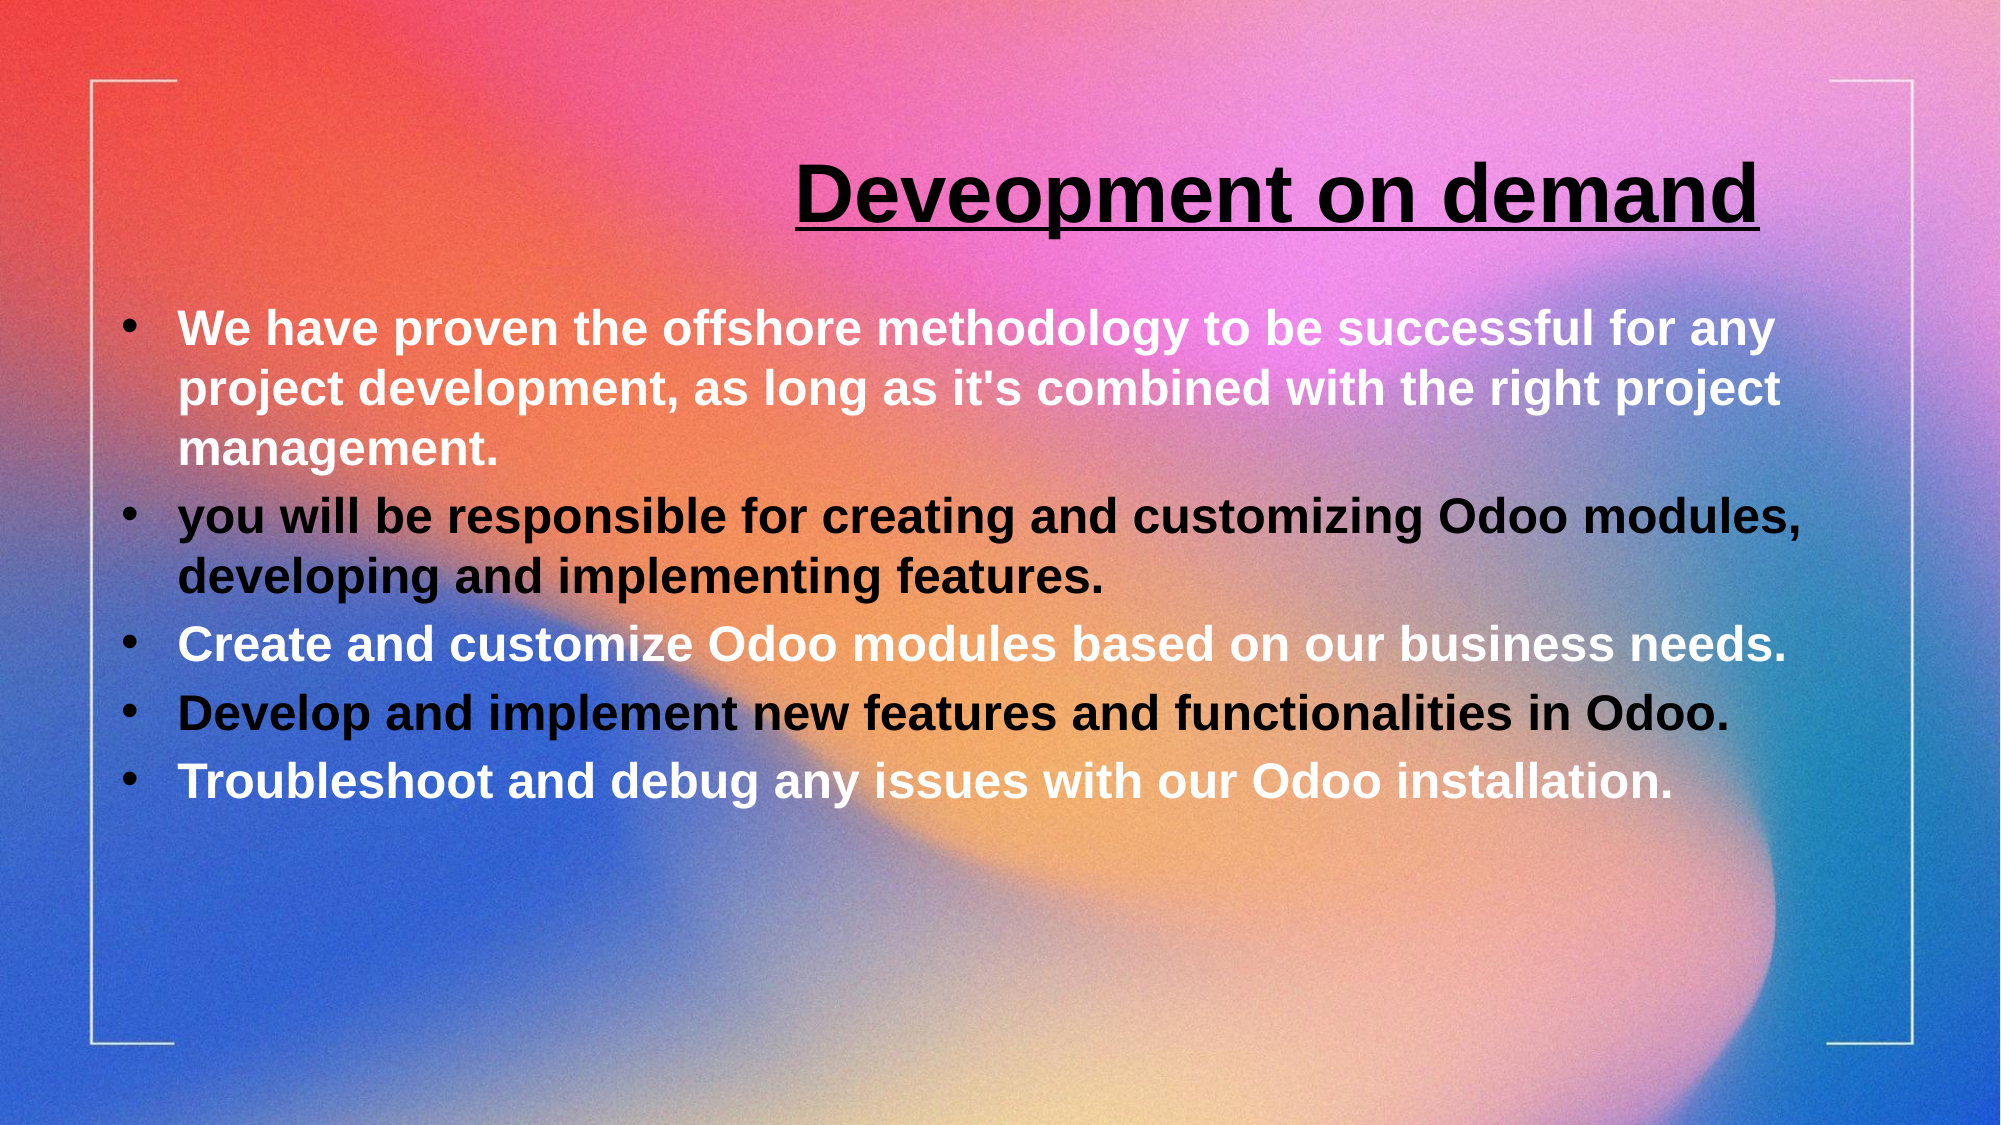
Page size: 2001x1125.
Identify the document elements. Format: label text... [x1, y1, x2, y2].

text_box Deveopment on demand [104, 42, 1905, 139]
text_box We have proven the offshore methodology to be successful for any project development, as long as it's combined with the right project management. you will be responsible for creating and customizing Odoo modules, developing and implementing features. Create and customize Odoo modules based on our business needs. Develop and implement new features and functionalities in Odoo. Troubleshoot and debug any issues with our Odoo installation. [106, 181, 1865, 981]
picture [0, 0, 2001, 1125]
